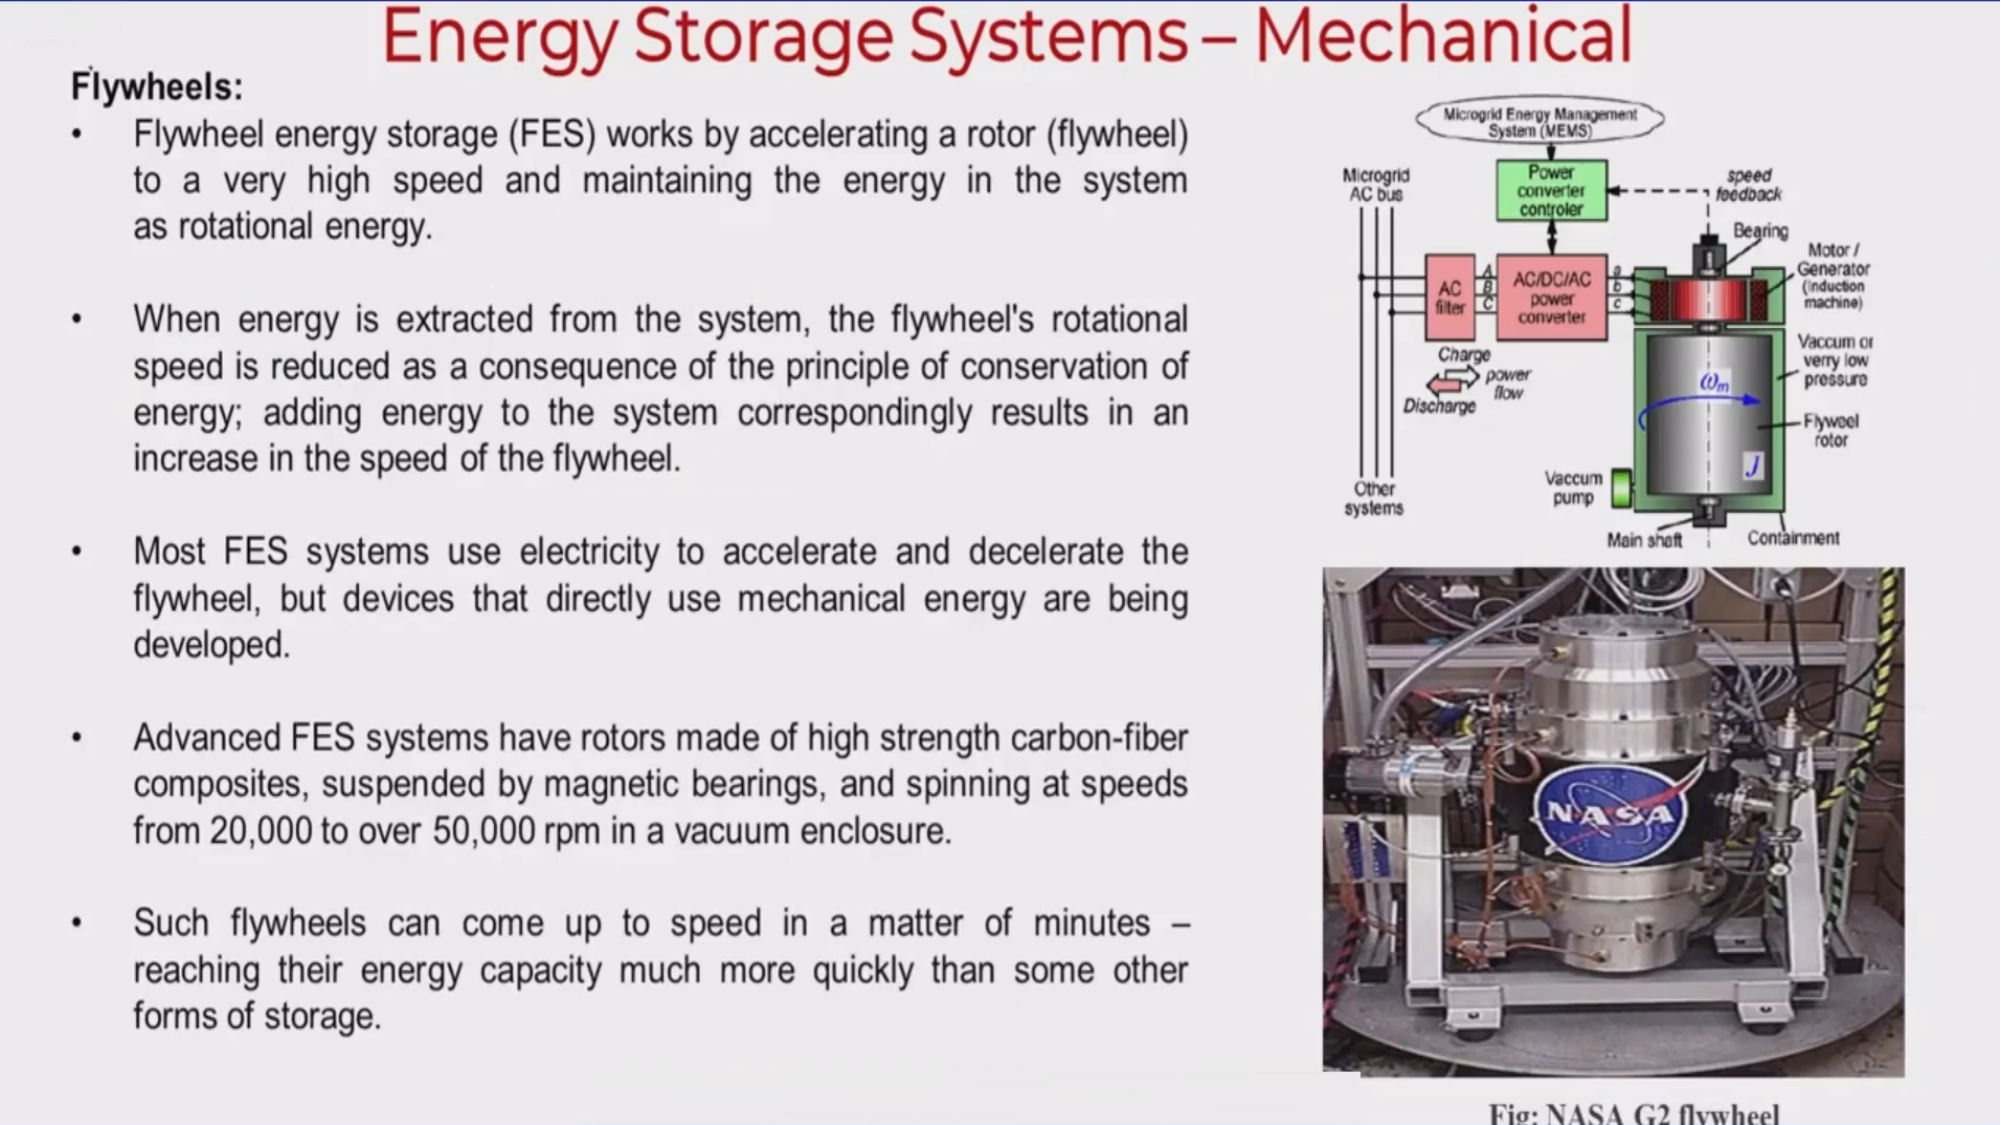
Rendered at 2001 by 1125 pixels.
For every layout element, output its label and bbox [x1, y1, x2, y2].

list [0, 0, 2000, 1125]
